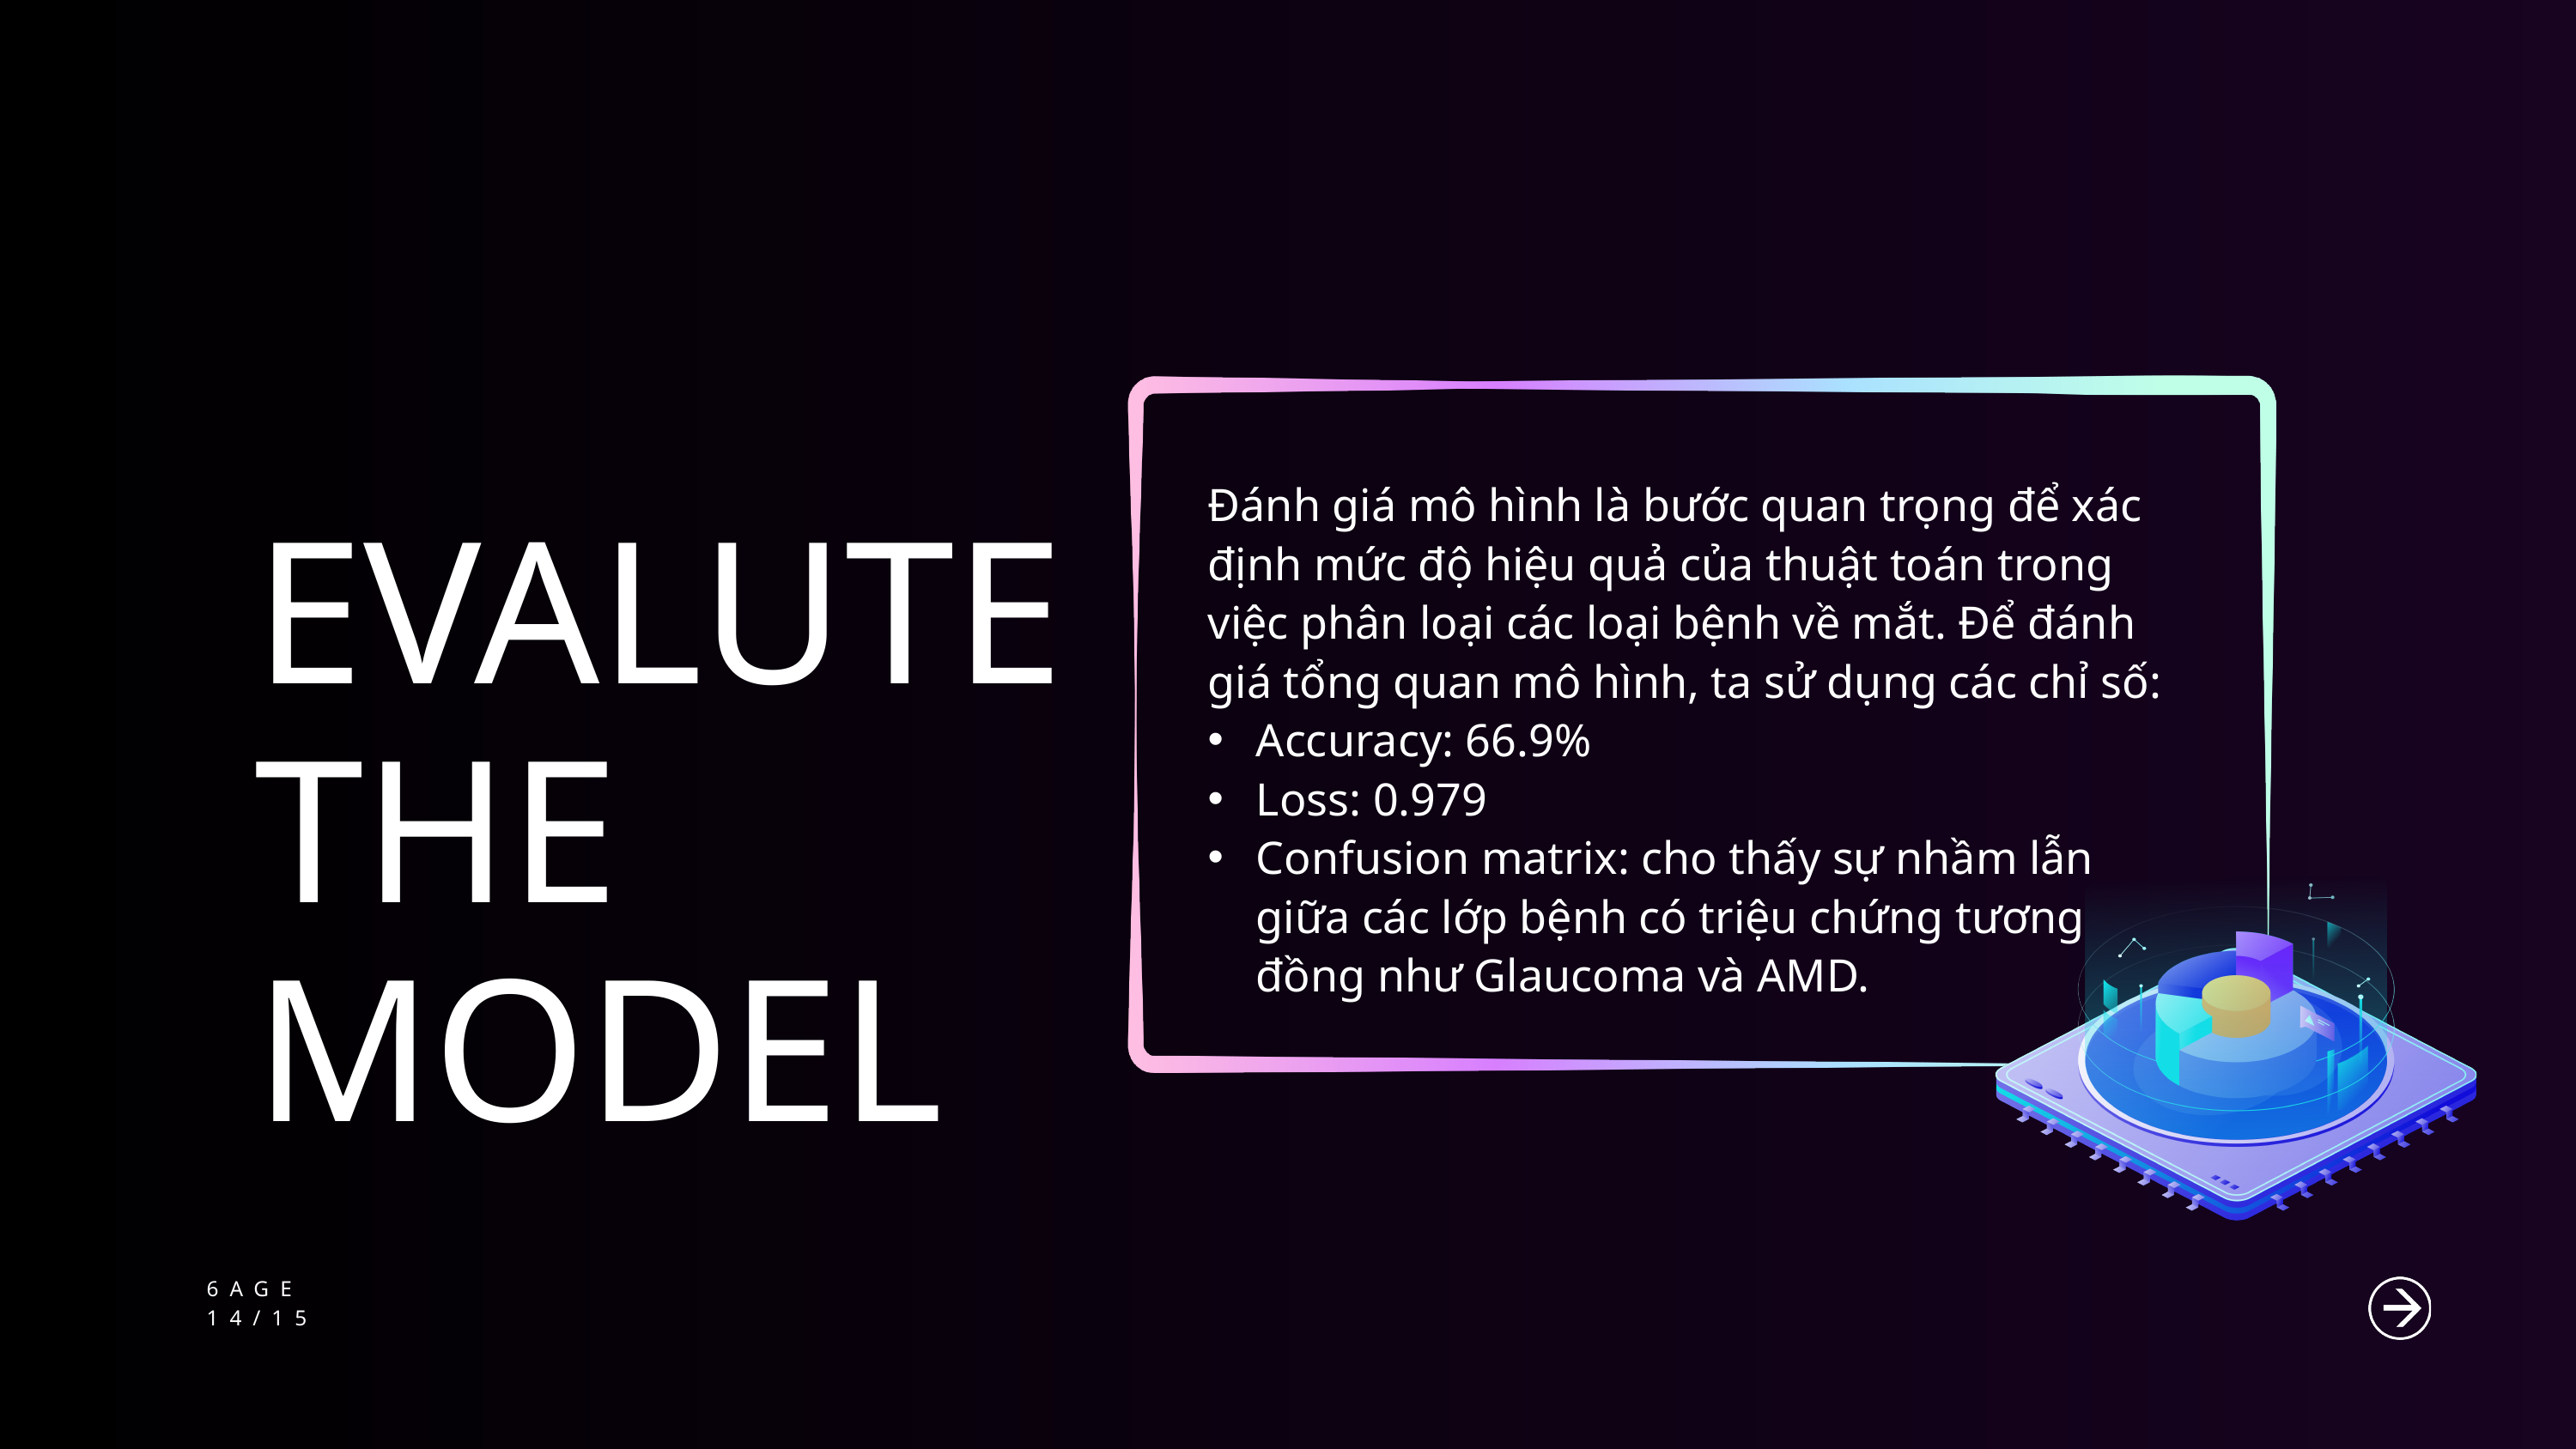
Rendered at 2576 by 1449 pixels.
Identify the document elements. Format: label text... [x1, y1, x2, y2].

text_box Đánh giá mô hình là bước quan trọng để xác định mức độ hiệu quả của thuật toán trong việc phân loại các loại bệnh về mắt. Để đánh giá tổng quan mô hình, ta sử dụng các chỉ số: Accuracy: 66.9% Loss: 0.979 Confusion matrix: cho thấy sự nhầm lẫn giữa các lớp bệnh có triệu chứng tương đồng như Glaucoma và AMD. [1207, 471, 2196, 1002]
text_box [1995, 811, 2477, 1221]
text_box [2368, 1276, 2432, 1340]
text_box EVALUTE THE MODEL [254, 504, 1127, 1161]
text_box 6AGE 14/15 [206, 1271, 393, 1331]
text_box [1127, 375, 2277, 1073]
